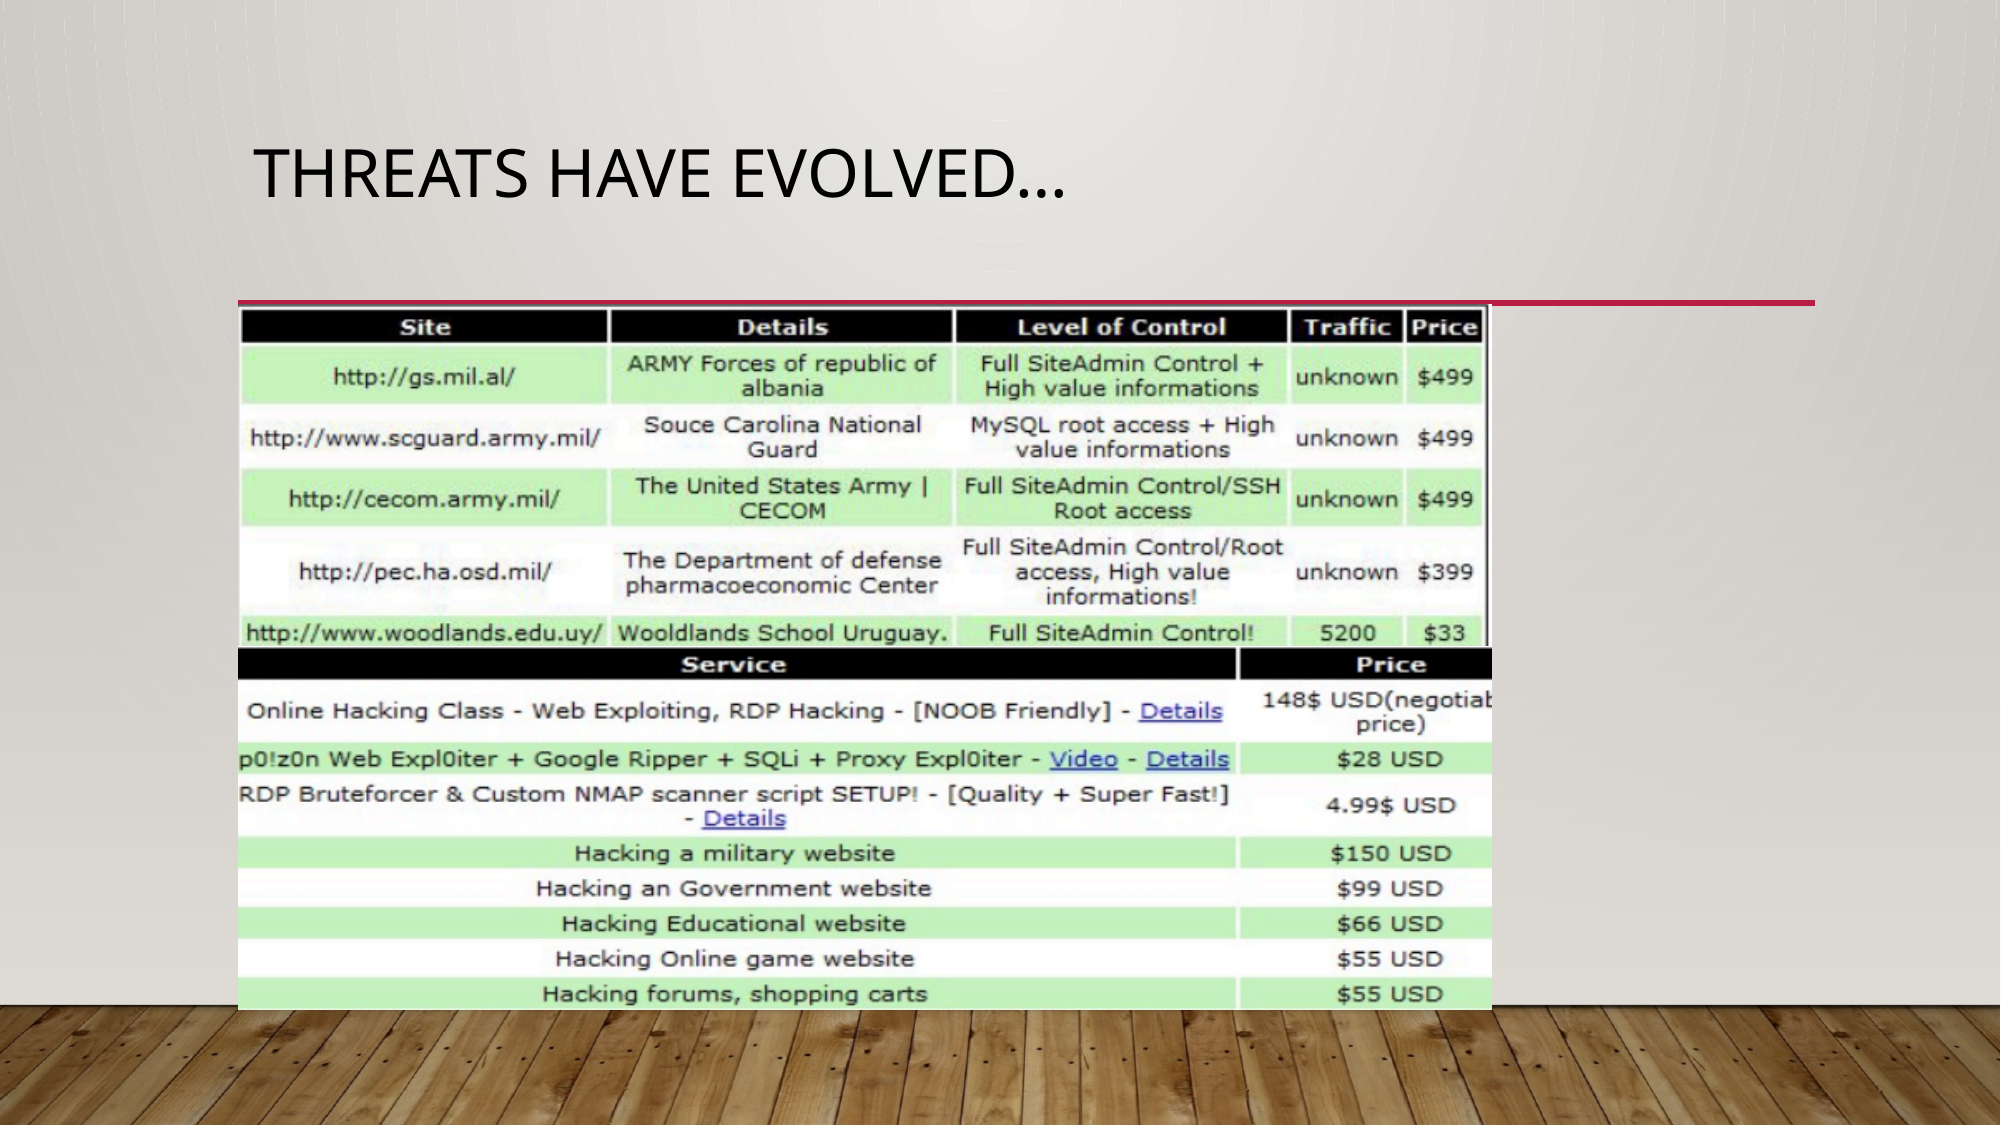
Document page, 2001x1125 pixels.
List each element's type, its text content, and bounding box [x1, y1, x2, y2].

picture [0, 303, 2000, 1125]
title Threats have evolved… [238, 131, 1814, 305]
